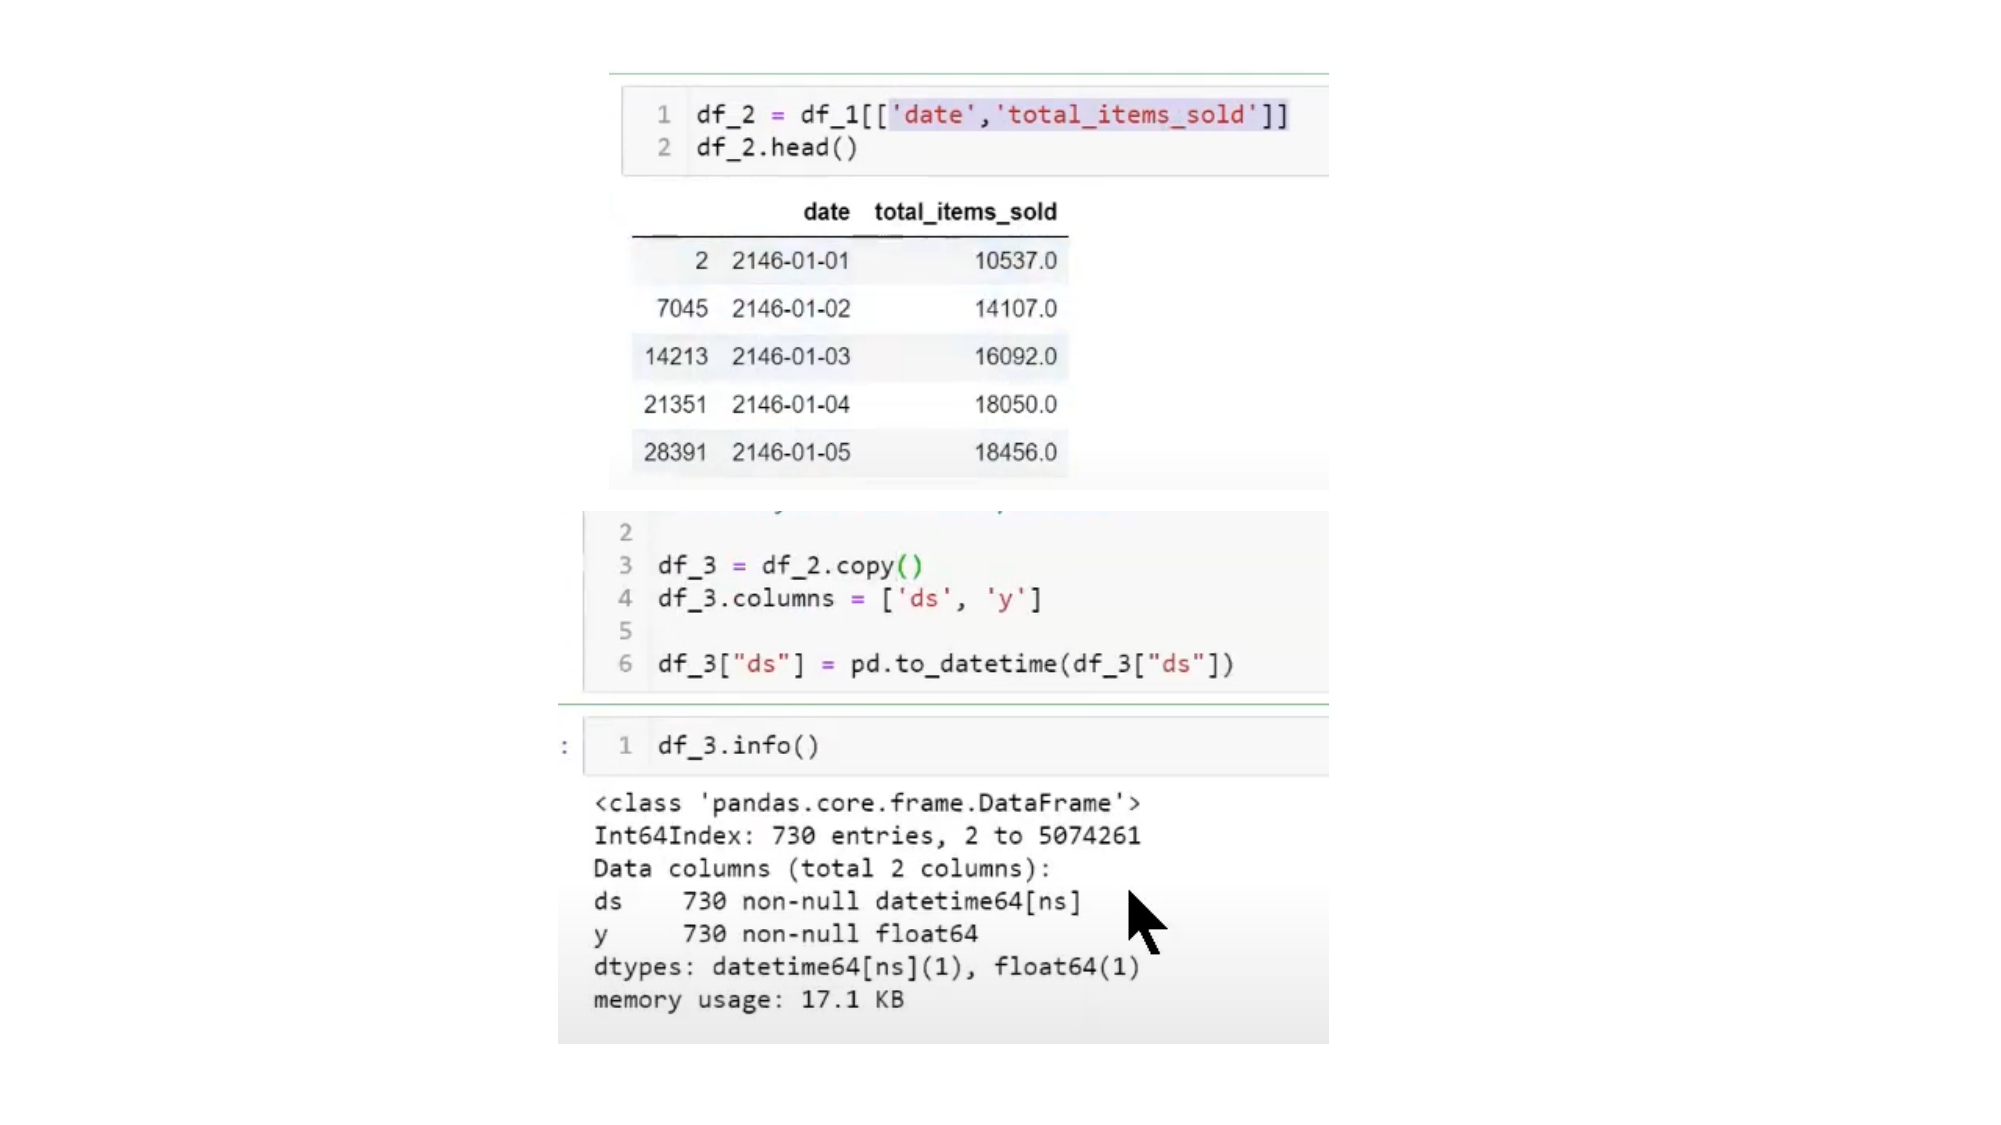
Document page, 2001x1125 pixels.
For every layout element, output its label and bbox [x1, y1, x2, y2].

picture [558, 511, 1329, 1044]
picture [609, 64, 1329, 490]
